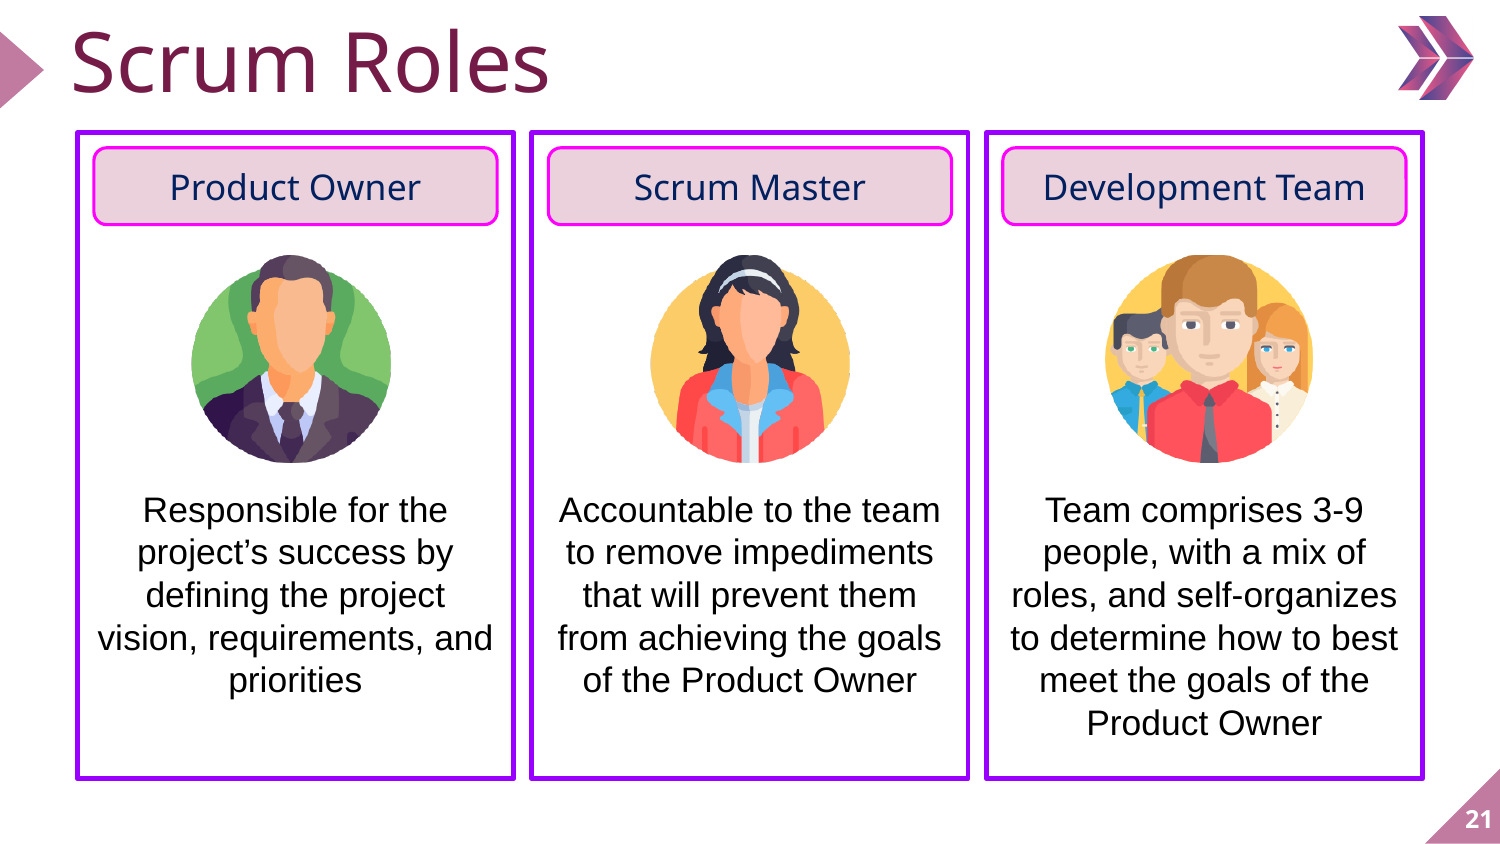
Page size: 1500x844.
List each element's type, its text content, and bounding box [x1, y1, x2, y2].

text_box Scrum Master [548, 147, 952, 225]
picture [1398, 16, 1474, 100]
picture [187, 255, 395, 463]
text_box Team comprises 3-9 people, with a mix of roles, and self-organizes to determine how to best meet the goals of the Product Owner [986, 132, 1423, 779]
text_box Product Owner [93, 147, 498, 225]
text_box Accountable to the team to remove impediments that will prevent them from achieving the goals of the Product Owner [531, 132, 969, 779]
slide_number 21 [1418, 760, 1494, 838]
text_box Scrum Roles [70, 28, 1451, 132]
text_box Responsible for the project’s success by defining the project vision, requirements, and priorities [77, 132, 514, 779]
picture [646, 255, 854, 463]
text_box Development Team [1002, 147, 1407, 225]
picture [1105, 255, 1313, 463]
